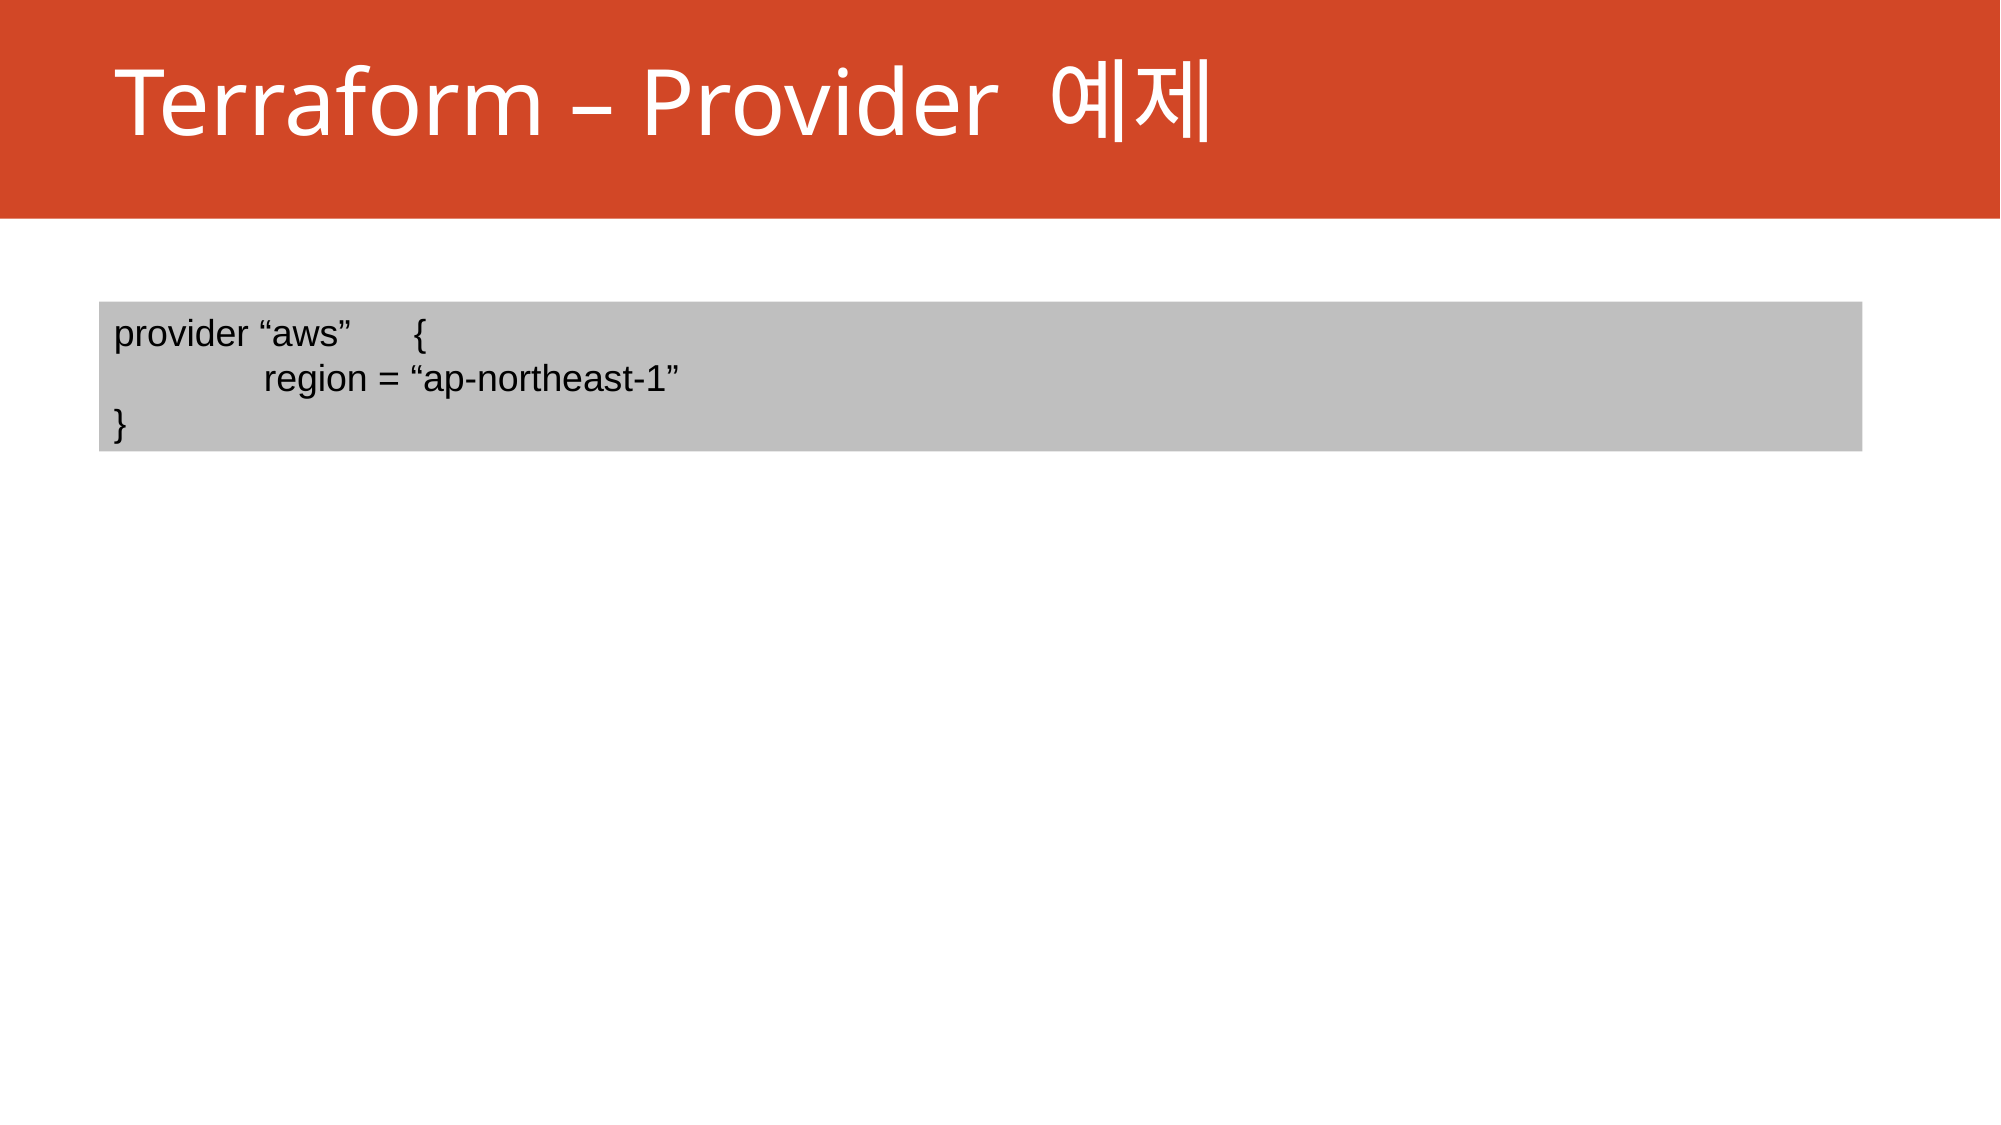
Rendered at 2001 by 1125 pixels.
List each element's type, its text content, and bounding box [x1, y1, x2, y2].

title Terraform – Provider 예제 [99, 0, 1863, 199]
text_box provider “aws” { region = “ap-northeast-1” } [99, 301, 1863, 452]
